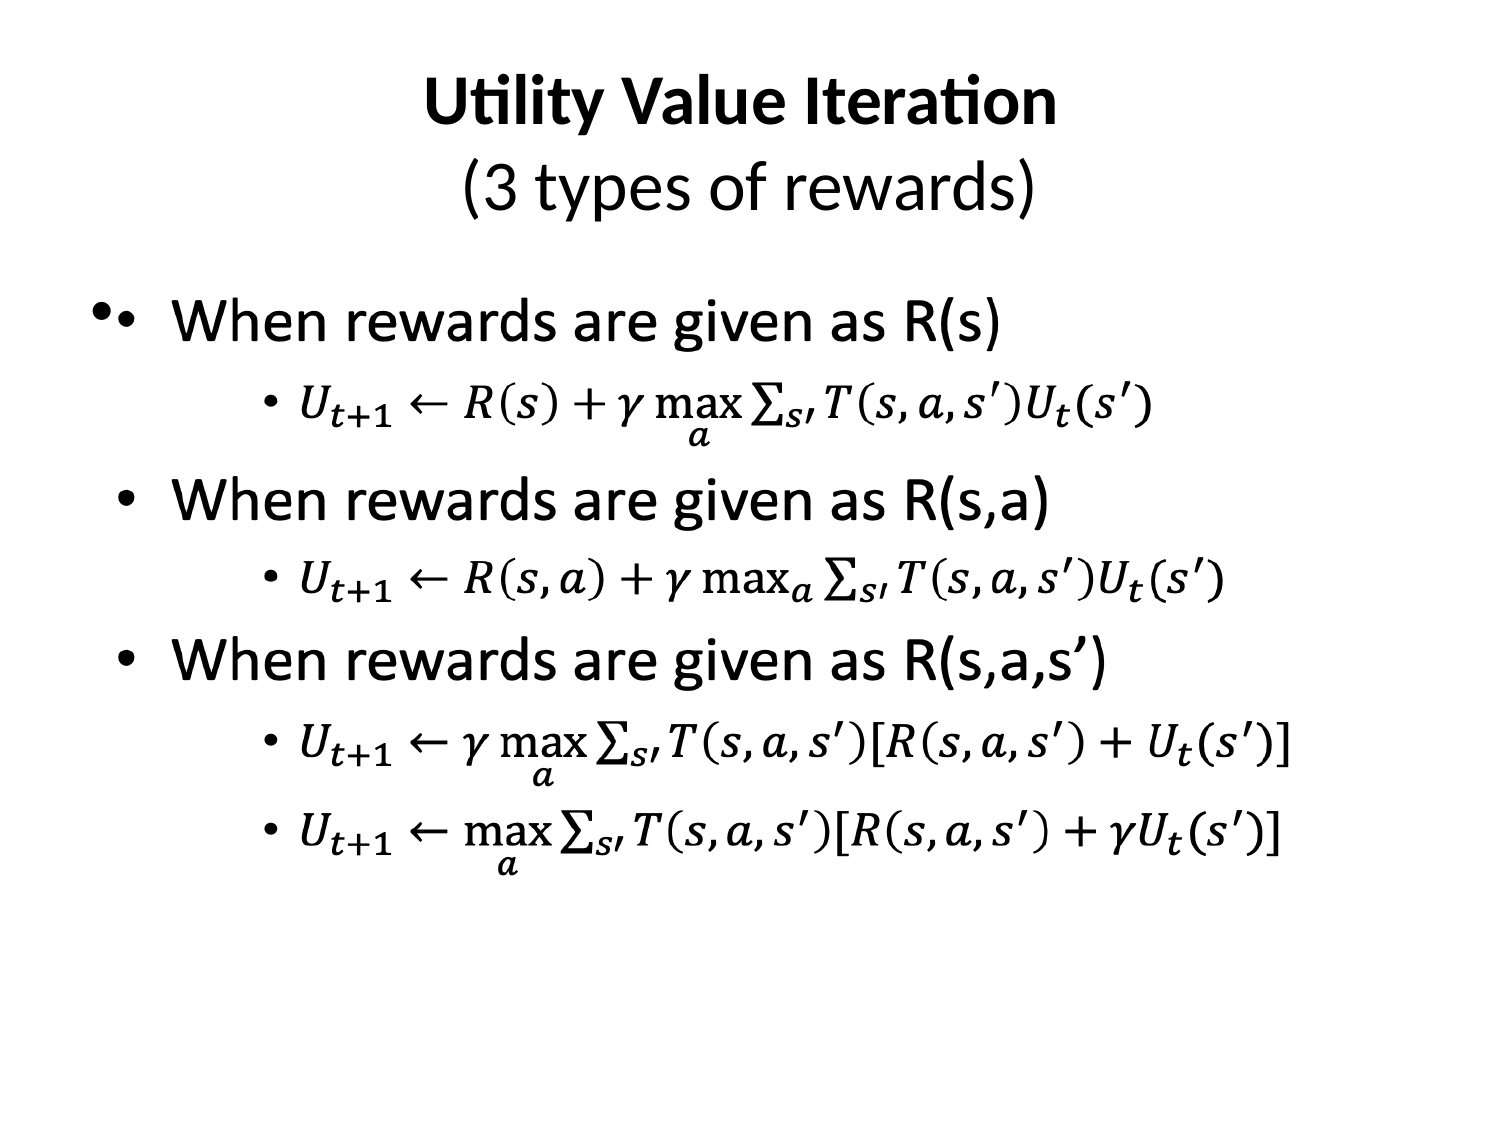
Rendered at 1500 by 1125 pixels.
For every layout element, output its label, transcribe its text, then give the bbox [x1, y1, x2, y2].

title Utility Value Iteration (3 types of rewards) [75, 45, 1425, 233]
list [75, 262, 1425, 1005]
